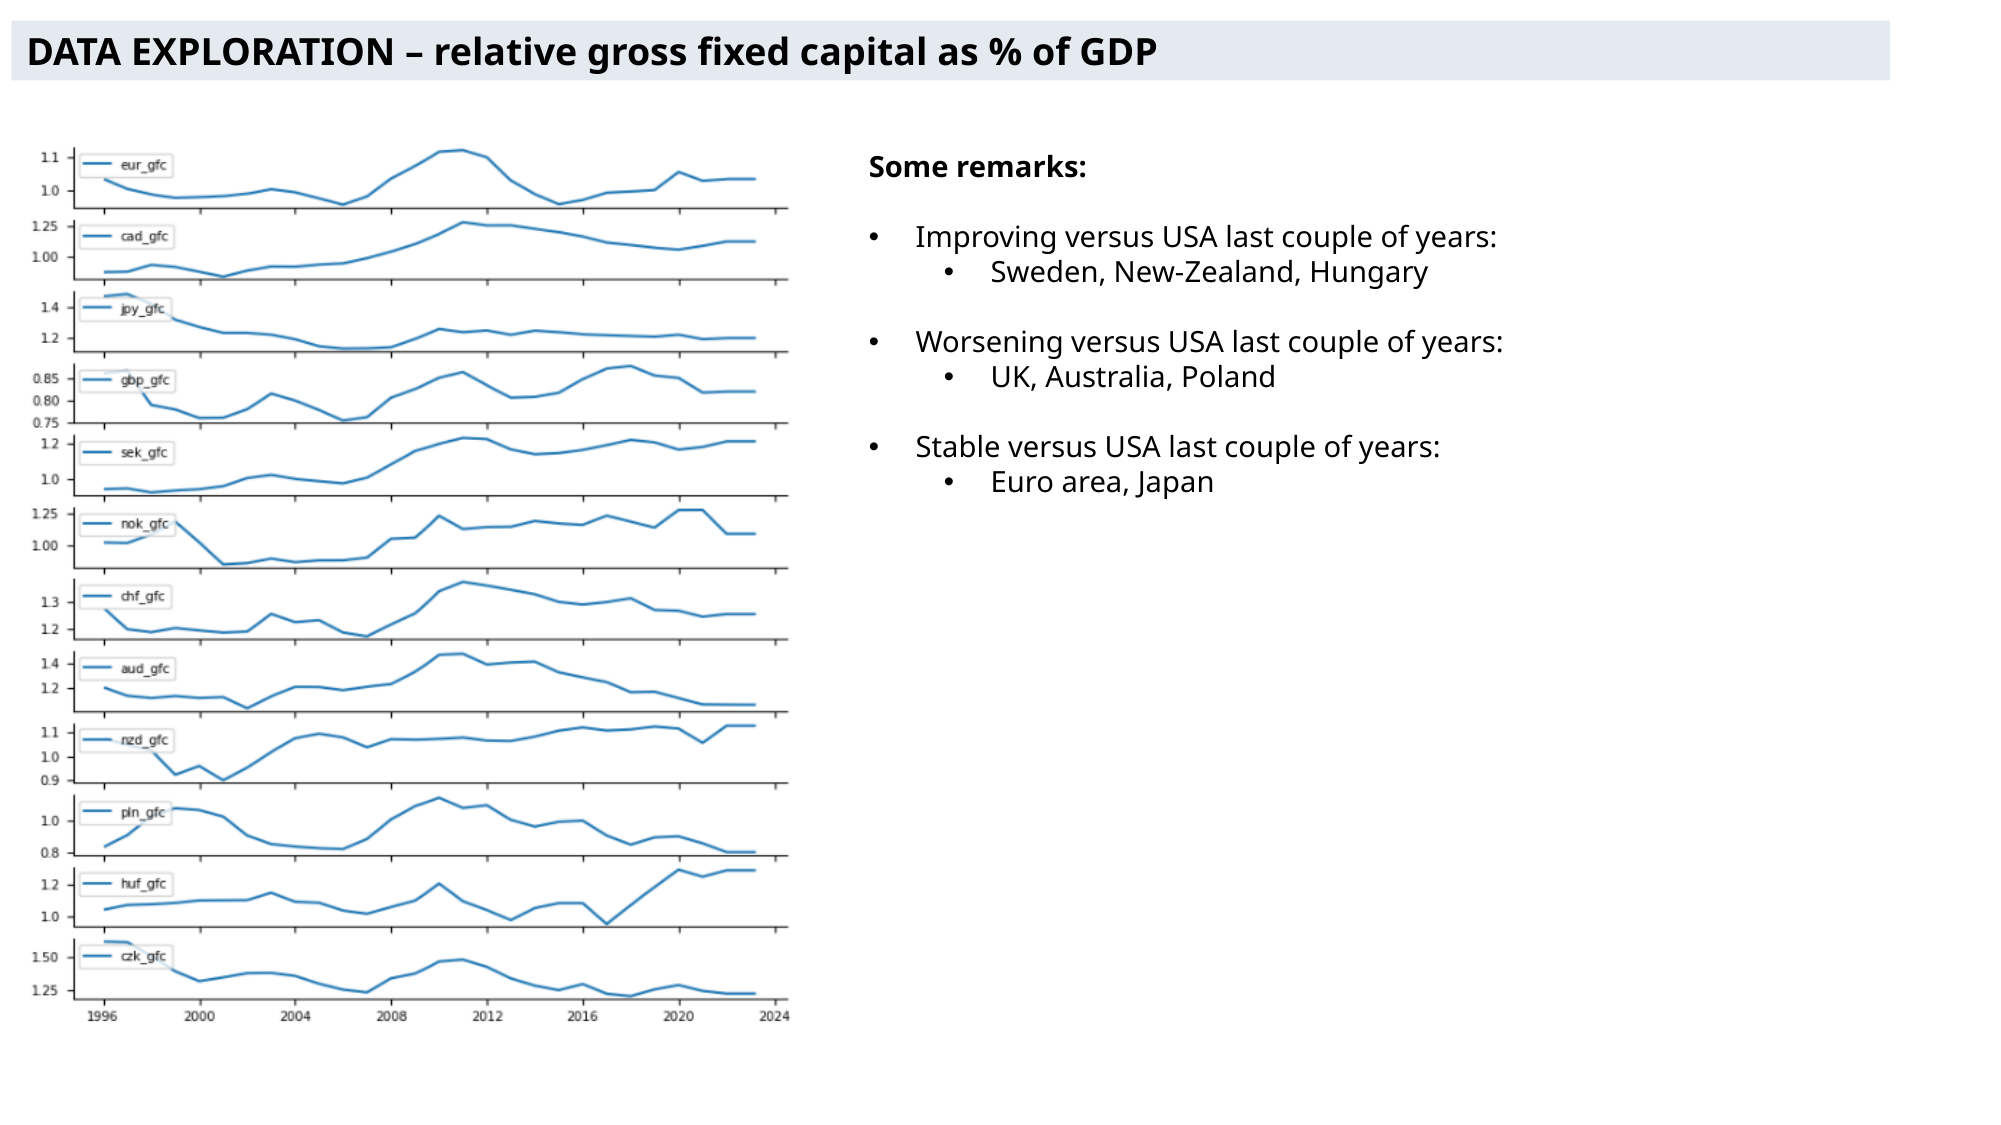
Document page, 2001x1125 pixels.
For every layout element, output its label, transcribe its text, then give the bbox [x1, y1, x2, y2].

text_box DATA EXPLORATION – relative gross fixed capital as % of GDP [11, 20, 1891, 81]
picture [15, 111, 855, 1067]
text_box Some remarks: Improving versus USA last couple of years: Sweden, New-Zealand, Hungary Worsening versus USA last couple of years: UK, Australia, Poland Stable versus USA last couple of years: Euro area, Japan [855, 141, 1938, 541]
